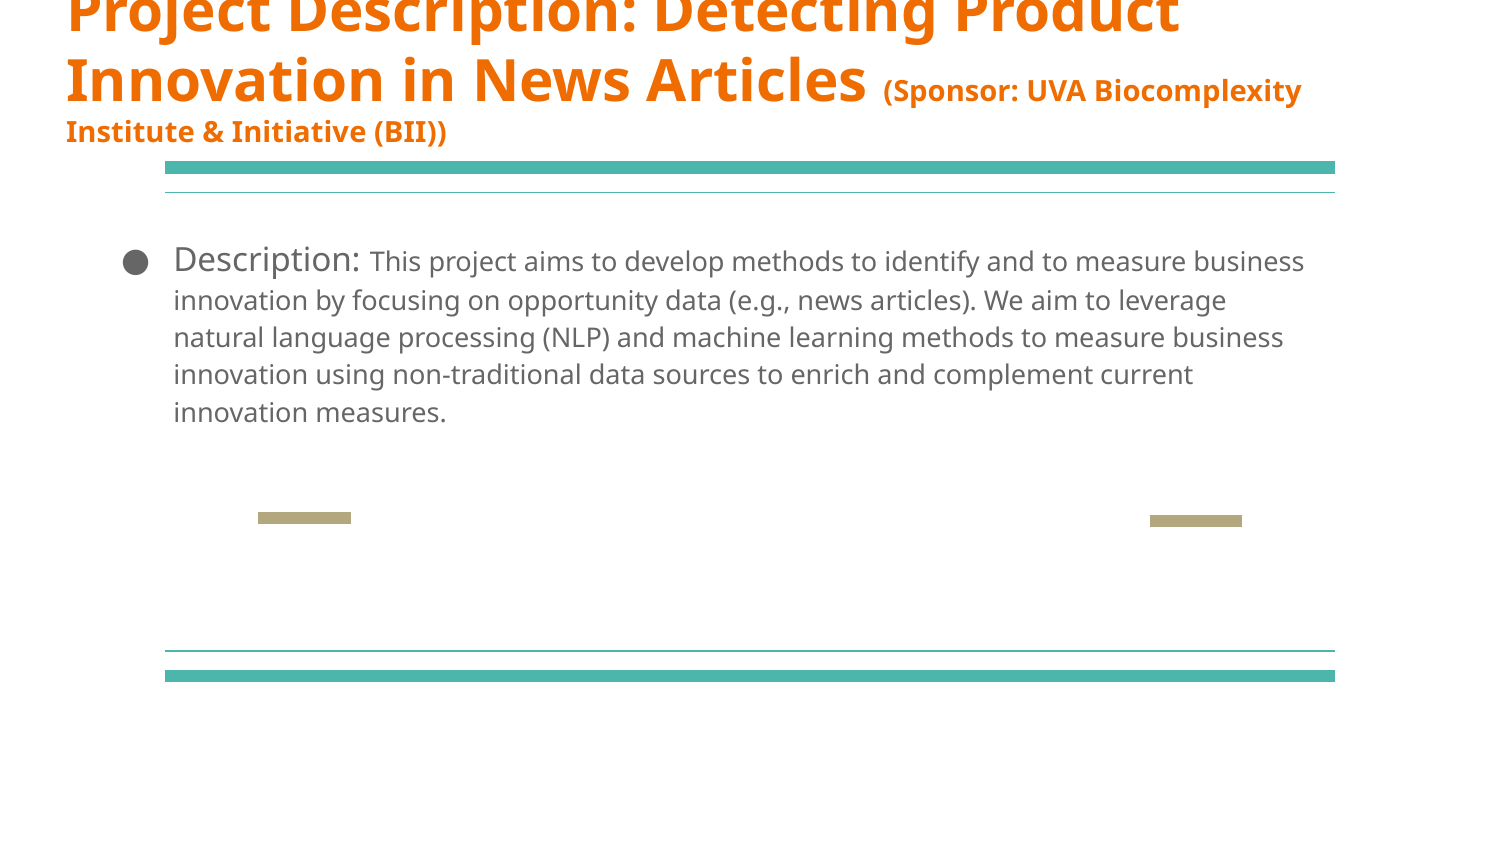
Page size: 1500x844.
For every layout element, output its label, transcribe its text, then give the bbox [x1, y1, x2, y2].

title Project Description: Detecting Product Innovation in News Articles (Sponsor: UVA Biocomplexity Institute & Initiative (BII)) [51, 87, 1449, 299]
subtitle Description: This project aims to develop methods to identify and to measure business innovation by focusing on opportunity data (e.g., news articles). We aim to leverage natural language processing (NLP) and machine learning methods to measure business innovation using non-traditional data sources to enrich and complement current innovation measures. [83, 217, 1333, 659]
